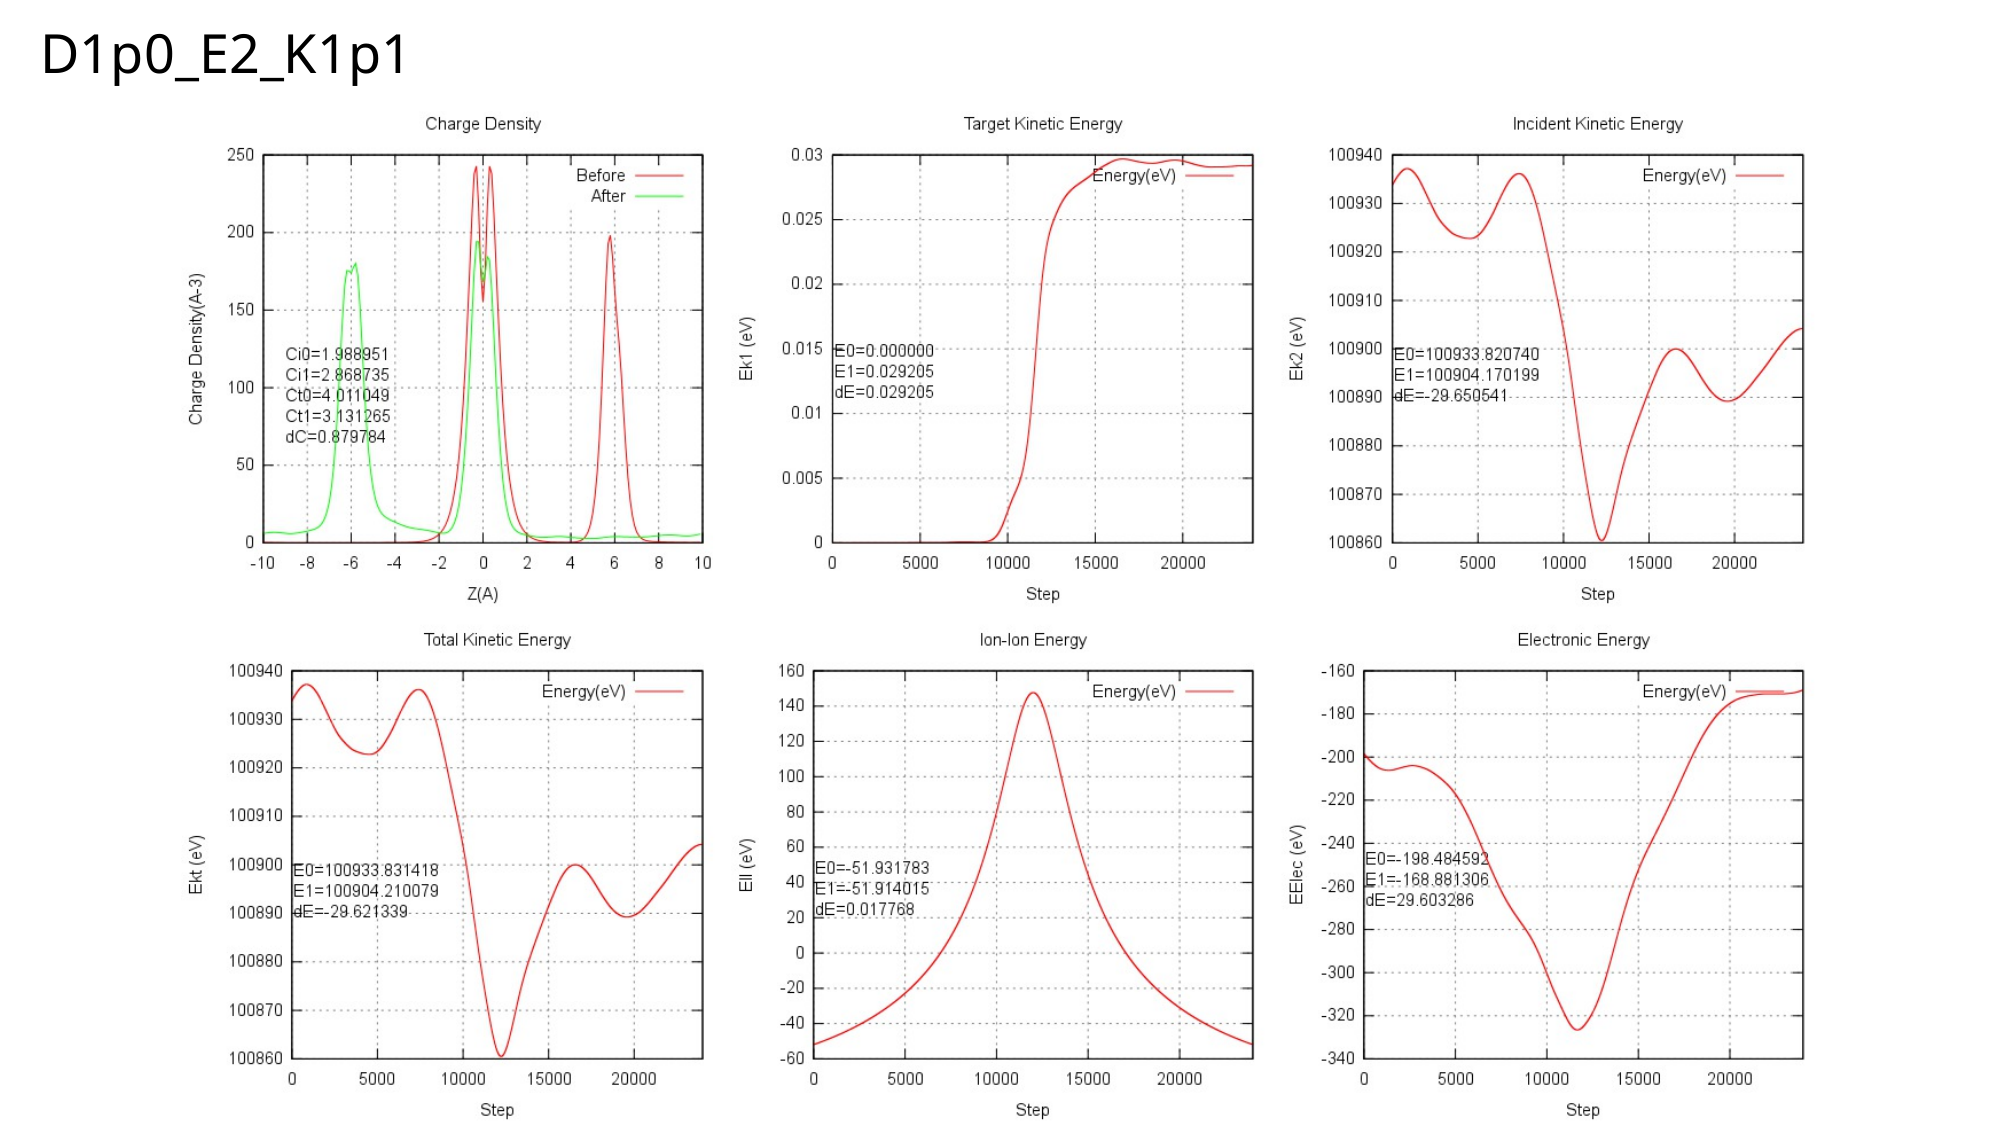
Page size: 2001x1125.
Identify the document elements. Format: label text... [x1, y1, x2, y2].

title D1p0_E2_K1p1 [25, 19, 772, 94]
picture [181, 93, 1832, 1125]
